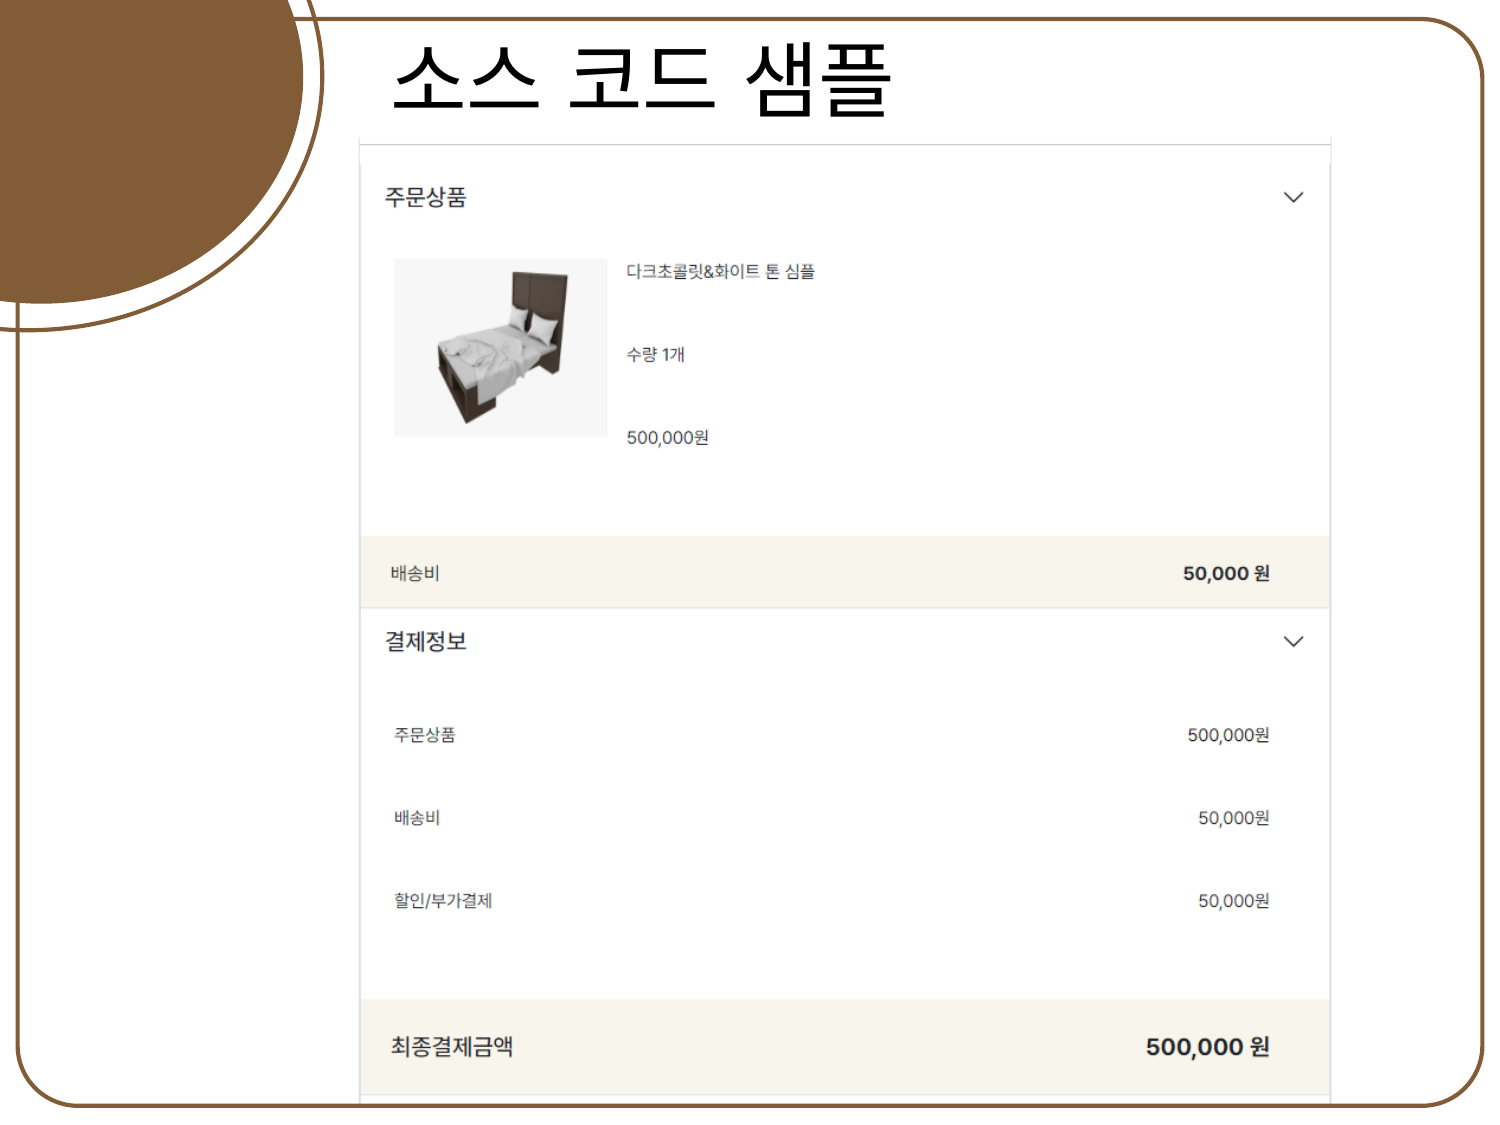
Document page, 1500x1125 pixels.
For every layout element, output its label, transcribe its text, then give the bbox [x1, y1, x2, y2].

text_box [0, 0, 323, 331]
picture [334, 136, 1353, 1106]
text_box 소스 코드 샘플 [375, 21, 911, 135]
text_box [15, 16, 1485, 1108]
